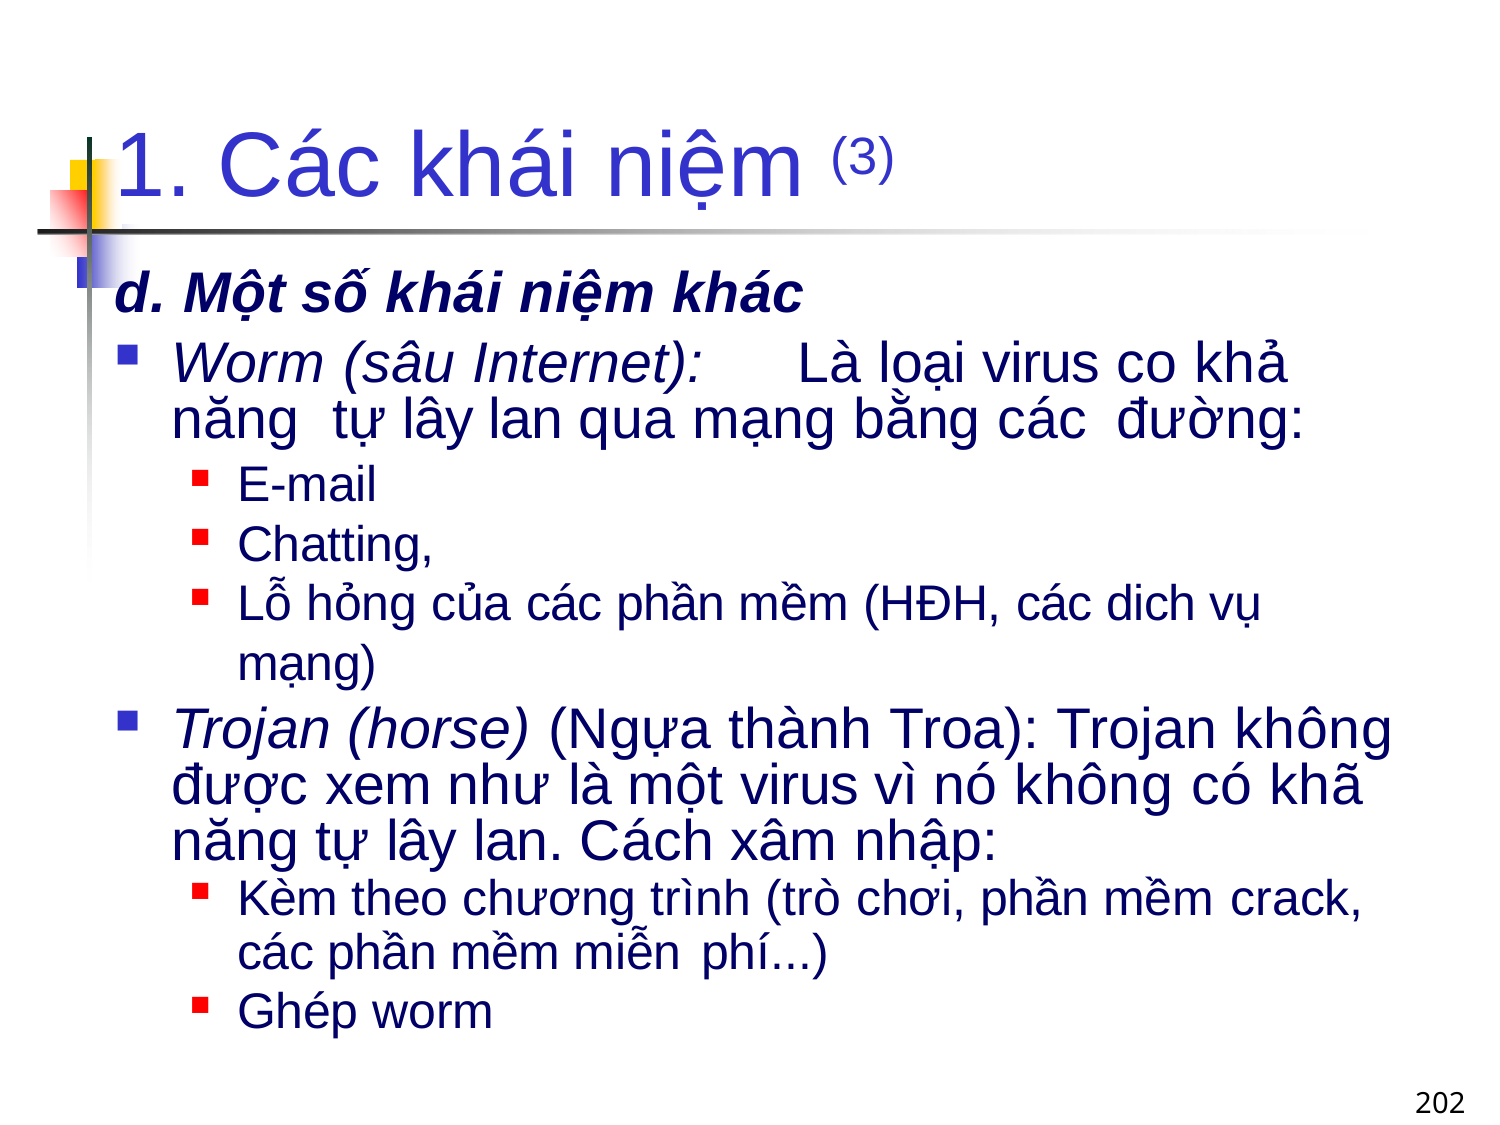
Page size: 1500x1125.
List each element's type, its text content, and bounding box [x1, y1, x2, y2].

title 1. Các khái niệm (3) [108, 102, 905, 294]
slide_number 202 [1408, 1081, 1469, 1125]
text_box d. Một số khái niệm khác Worm (sâu Internet): Là loại virus co khả năng tự lây lan qua mạng bằng các đường: E-mail Chatting, Lỗ hỏng của các phần mềm (HĐH, các dich vụ mạng) Trojan (horse) (Ngựa thành Troa): Trojan không được xem như là một virus vì nó không có khã năng tự lây lan. Cách xâm nhập: Kèm theo chương trình (trò chơi, phần mềm crack, các phần mềm miễn phí...) Ghép worm [113, 252, 1429, 1039]
picture [37, 137, 108, 588]
picture [905, 229, 1387, 235]
